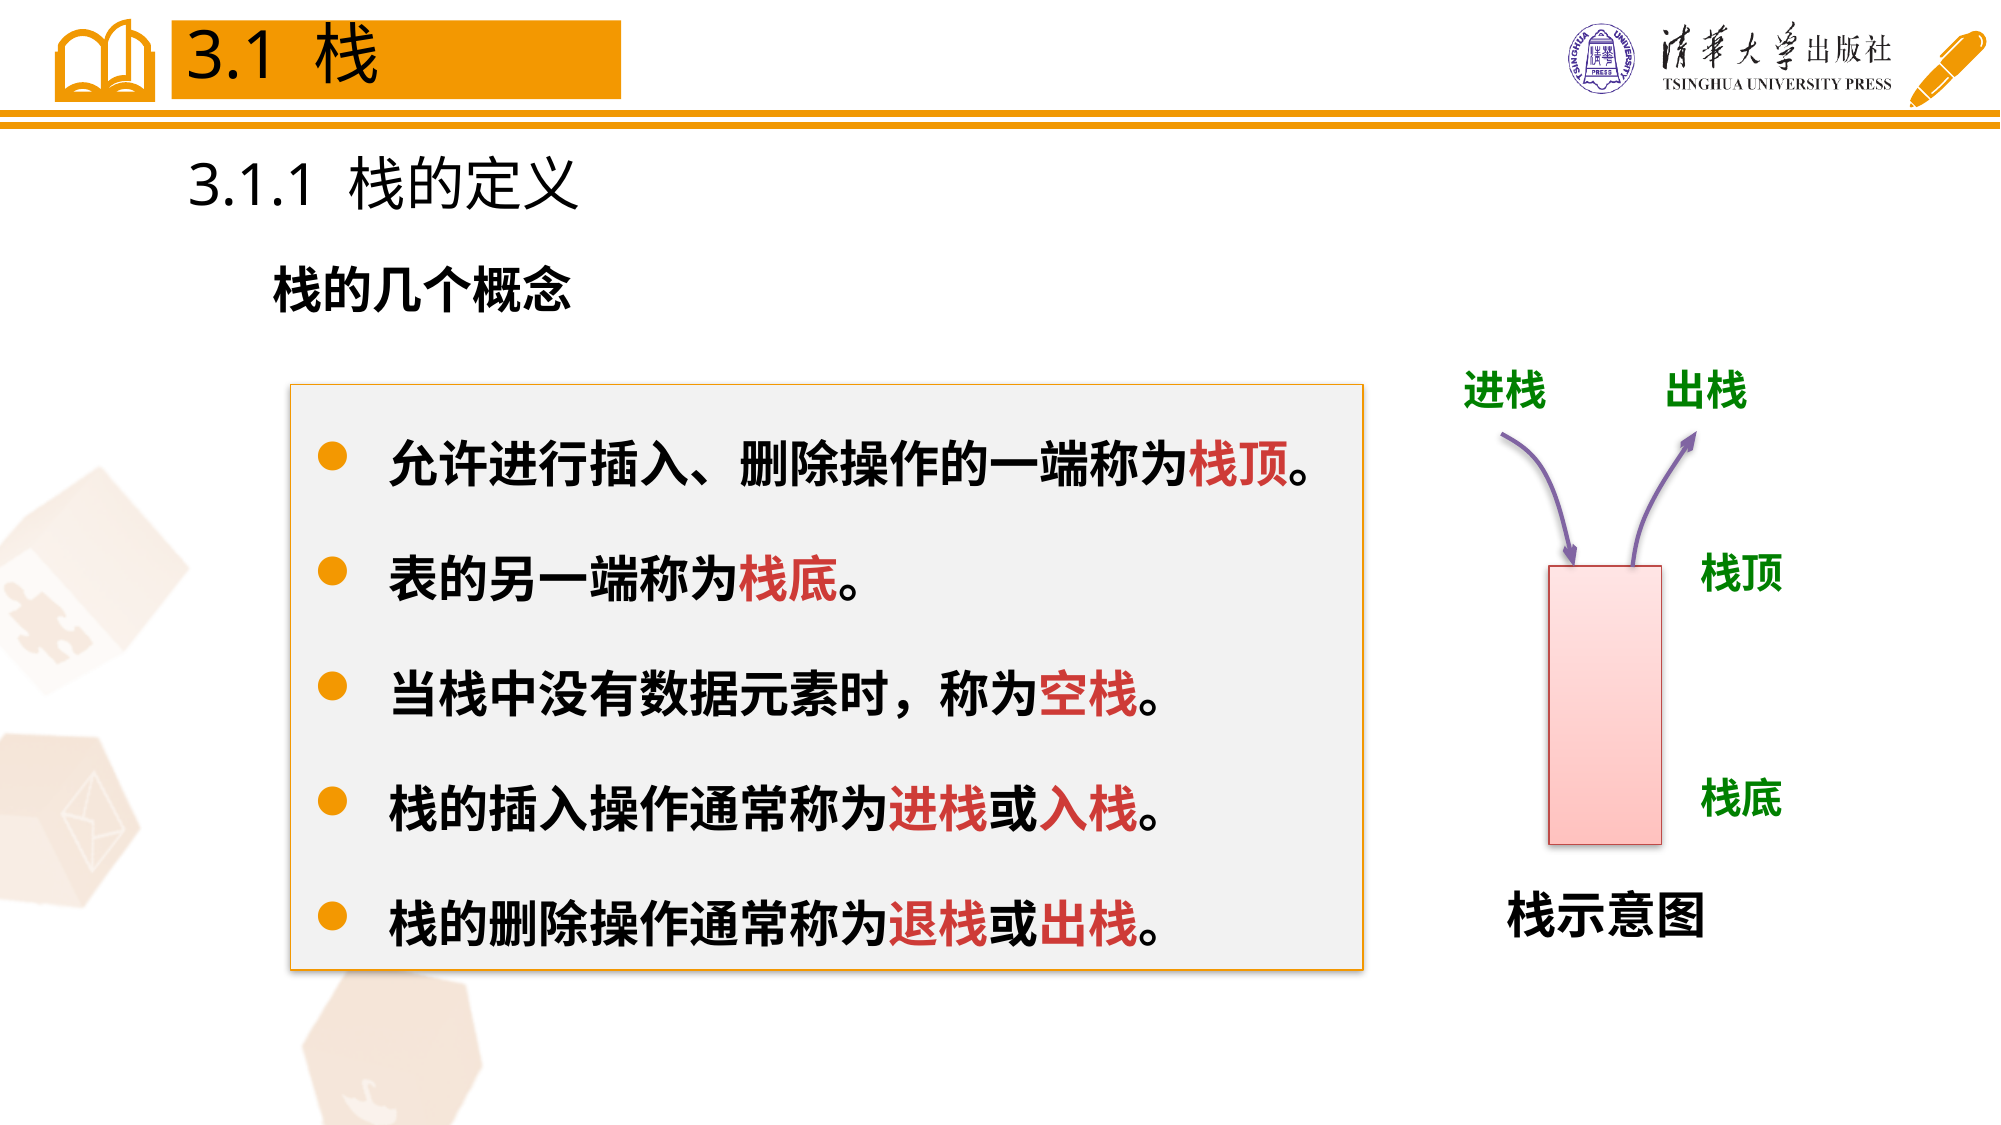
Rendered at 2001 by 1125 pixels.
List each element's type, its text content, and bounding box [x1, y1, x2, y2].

text_box 允许进行插入、删除操作的一端称为栈顶。 表的另一端称为栈底。 当栈中没有数据元素时，称为空栈。 栈的插入操作通常称为进栈或入栈。 栈的删除操作通常称为退栈或出栈。 [290, 384, 1364, 971]
text_box 栈的几个概念 [257, 262, 622, 326]
picture [1531, 0, 1973, 149]
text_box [1448, 365, 1803, 952]
text_box 3.1.1 栈的定义 [173, 153, 888, 225]
picture [1936, 78, 1948, 90]
text_box 3.1 栈 [171, 20, 622, 100]
